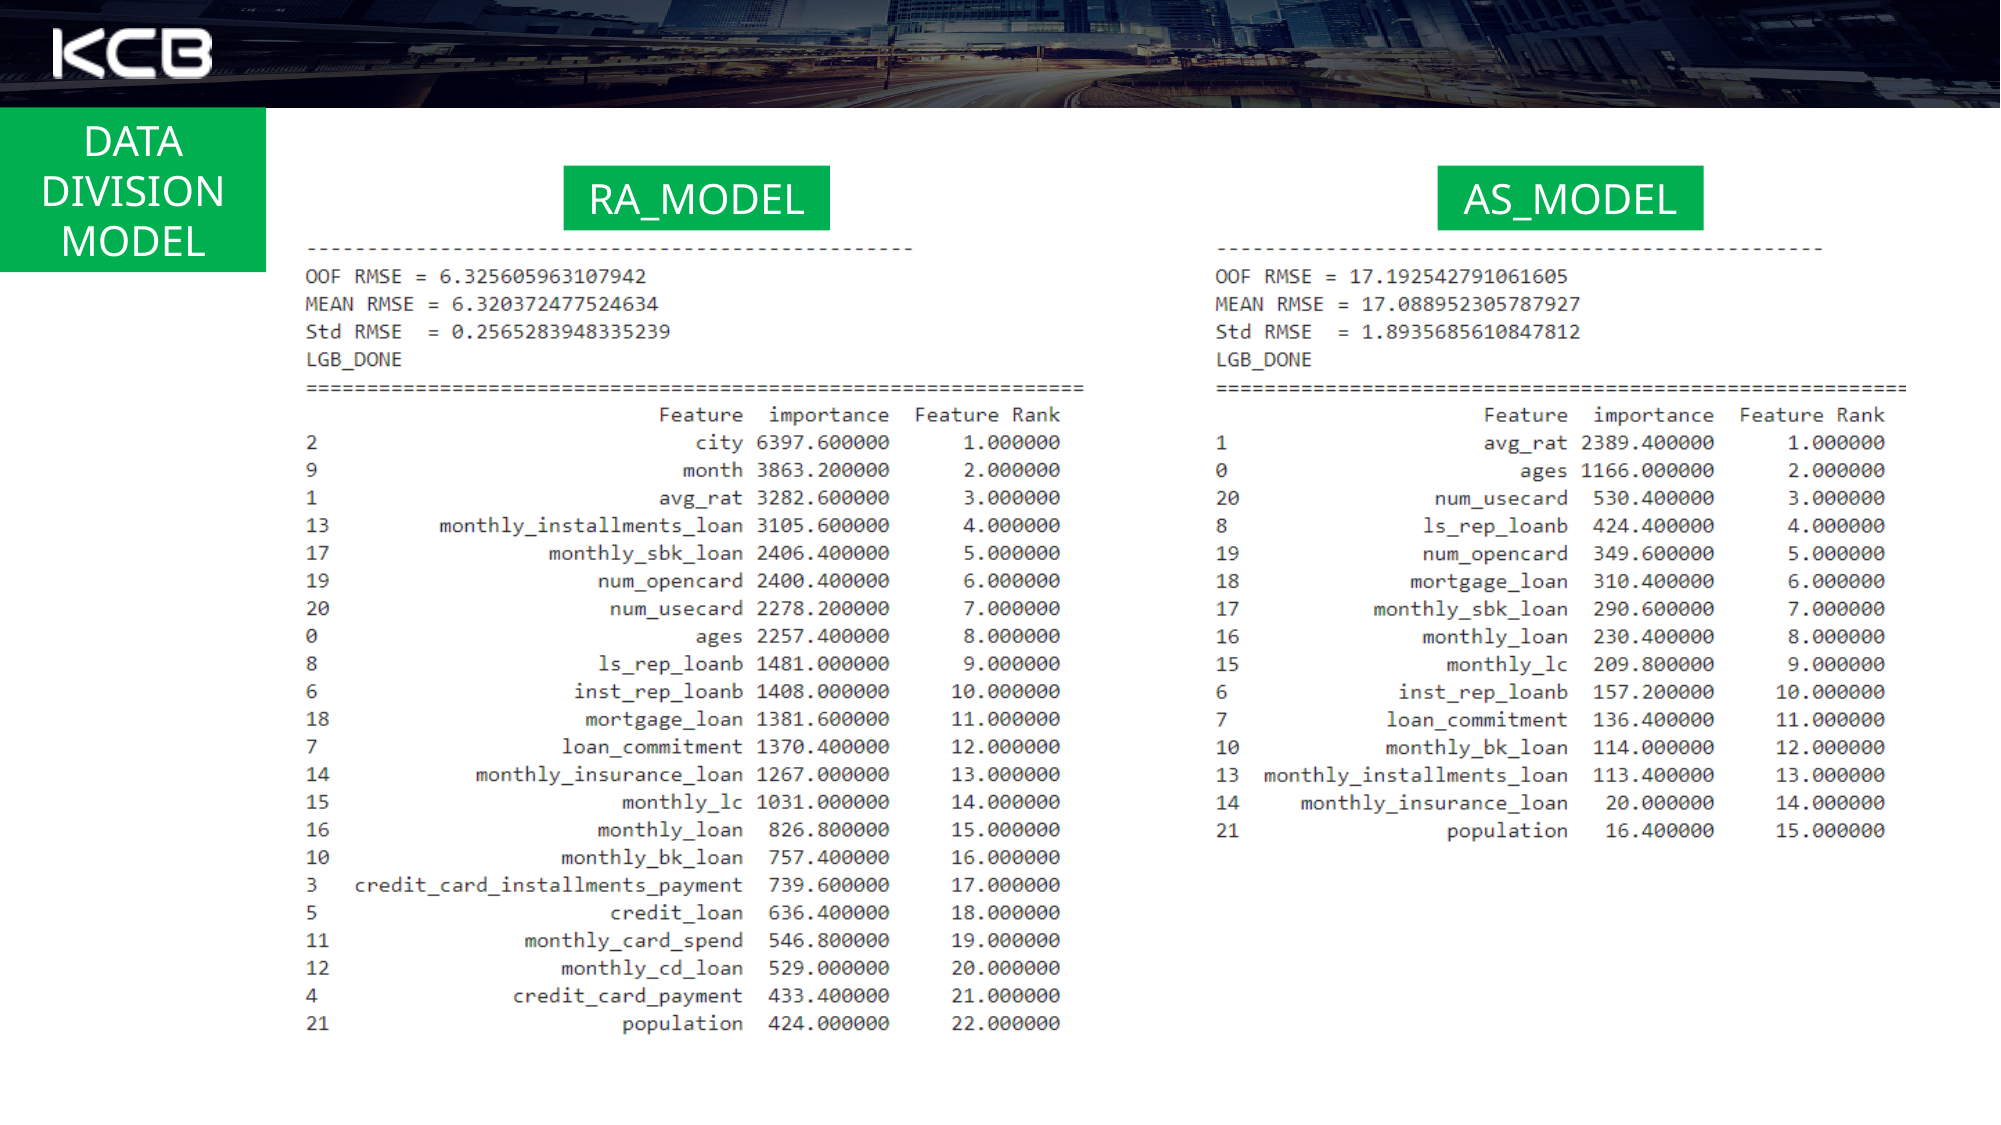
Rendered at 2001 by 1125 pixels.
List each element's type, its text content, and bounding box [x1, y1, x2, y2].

picture [297, 246, 1086, 1051]
text_box RA_MODEL [563, 165, 830, 231]
picture [1200, 246, 1906, 861]
text_box AS_MODEL [1437, 165, 1704, 231]
text_box DATA DIVISION MODEL [0, 108, 267, 273]
picture [0, 0, 2000, 108]
